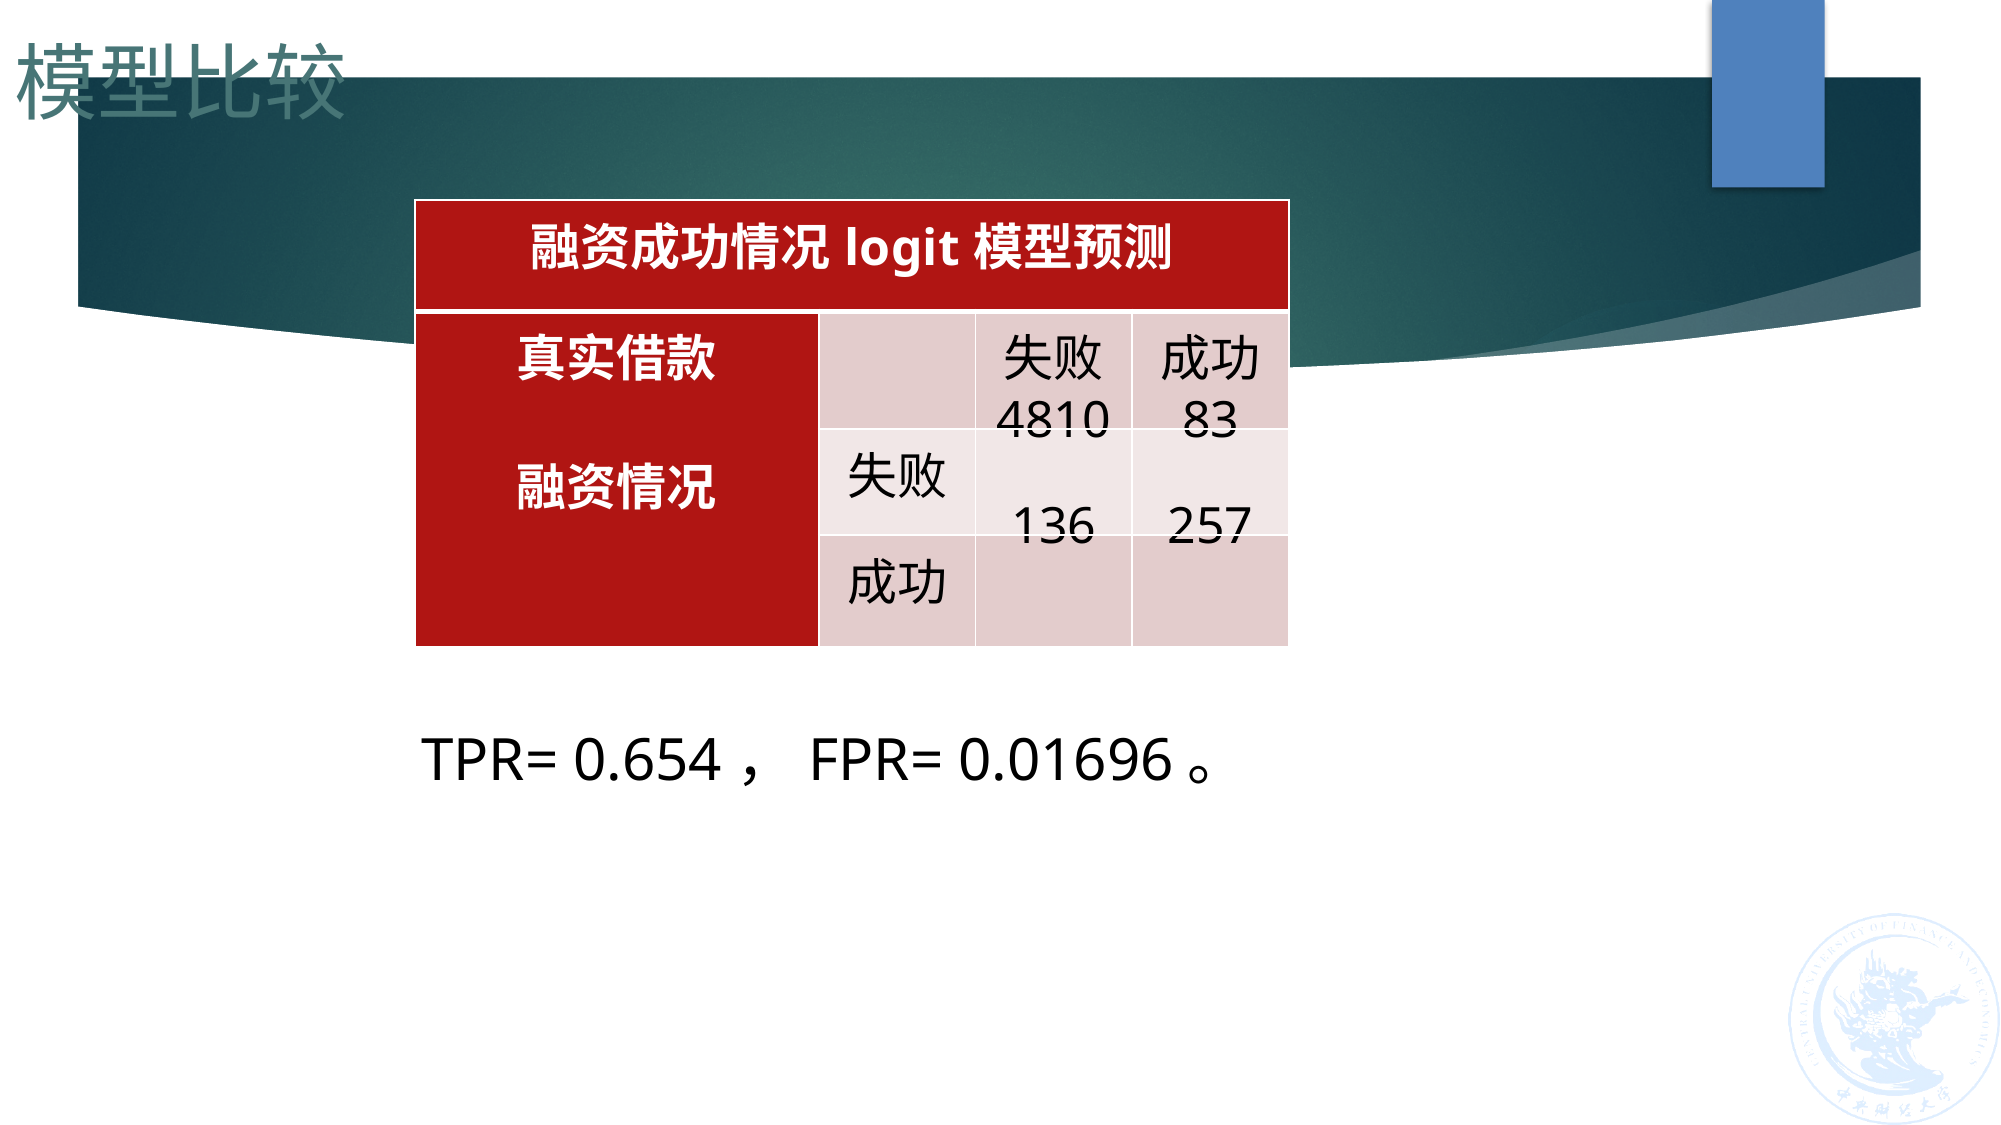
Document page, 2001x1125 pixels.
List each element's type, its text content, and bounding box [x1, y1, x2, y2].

table_cell [1520, 344, 1538, 354]
table_cell 83 [1133, 430, 1288, 534]
table_cell 4810 [976, 430, 1131, 534]
picture [79, 78, 1920, 367]
table_cell 真实借款 融资情况 [416, 314, 818, 646]
text_box TPR= 0.654，FPR= 0.01696。 [406, 714, 1315, 800]
table_header 融资成功情况logit模型预测 [416, 201, 1288, 309]
table_cell 成功 [820, 536, 975, 646]
picture [1787, 912, 2000, 1125]
table_cell 257 [1133, 536, 1288, 646]
table_cell 失败 [820, 430, 975, 534]
text_box 模型比较 [0, 0, 1725, 190]
table_cell 136 [976, 536, 1131, 646]
table_cell [820, 314, 975, 428]
table_cell 失败 [976, 314, 1131, 428]
table_cell [1645, 307, 1775, 343]
table_cell 成功 [1133, 314, 1288, 428]
